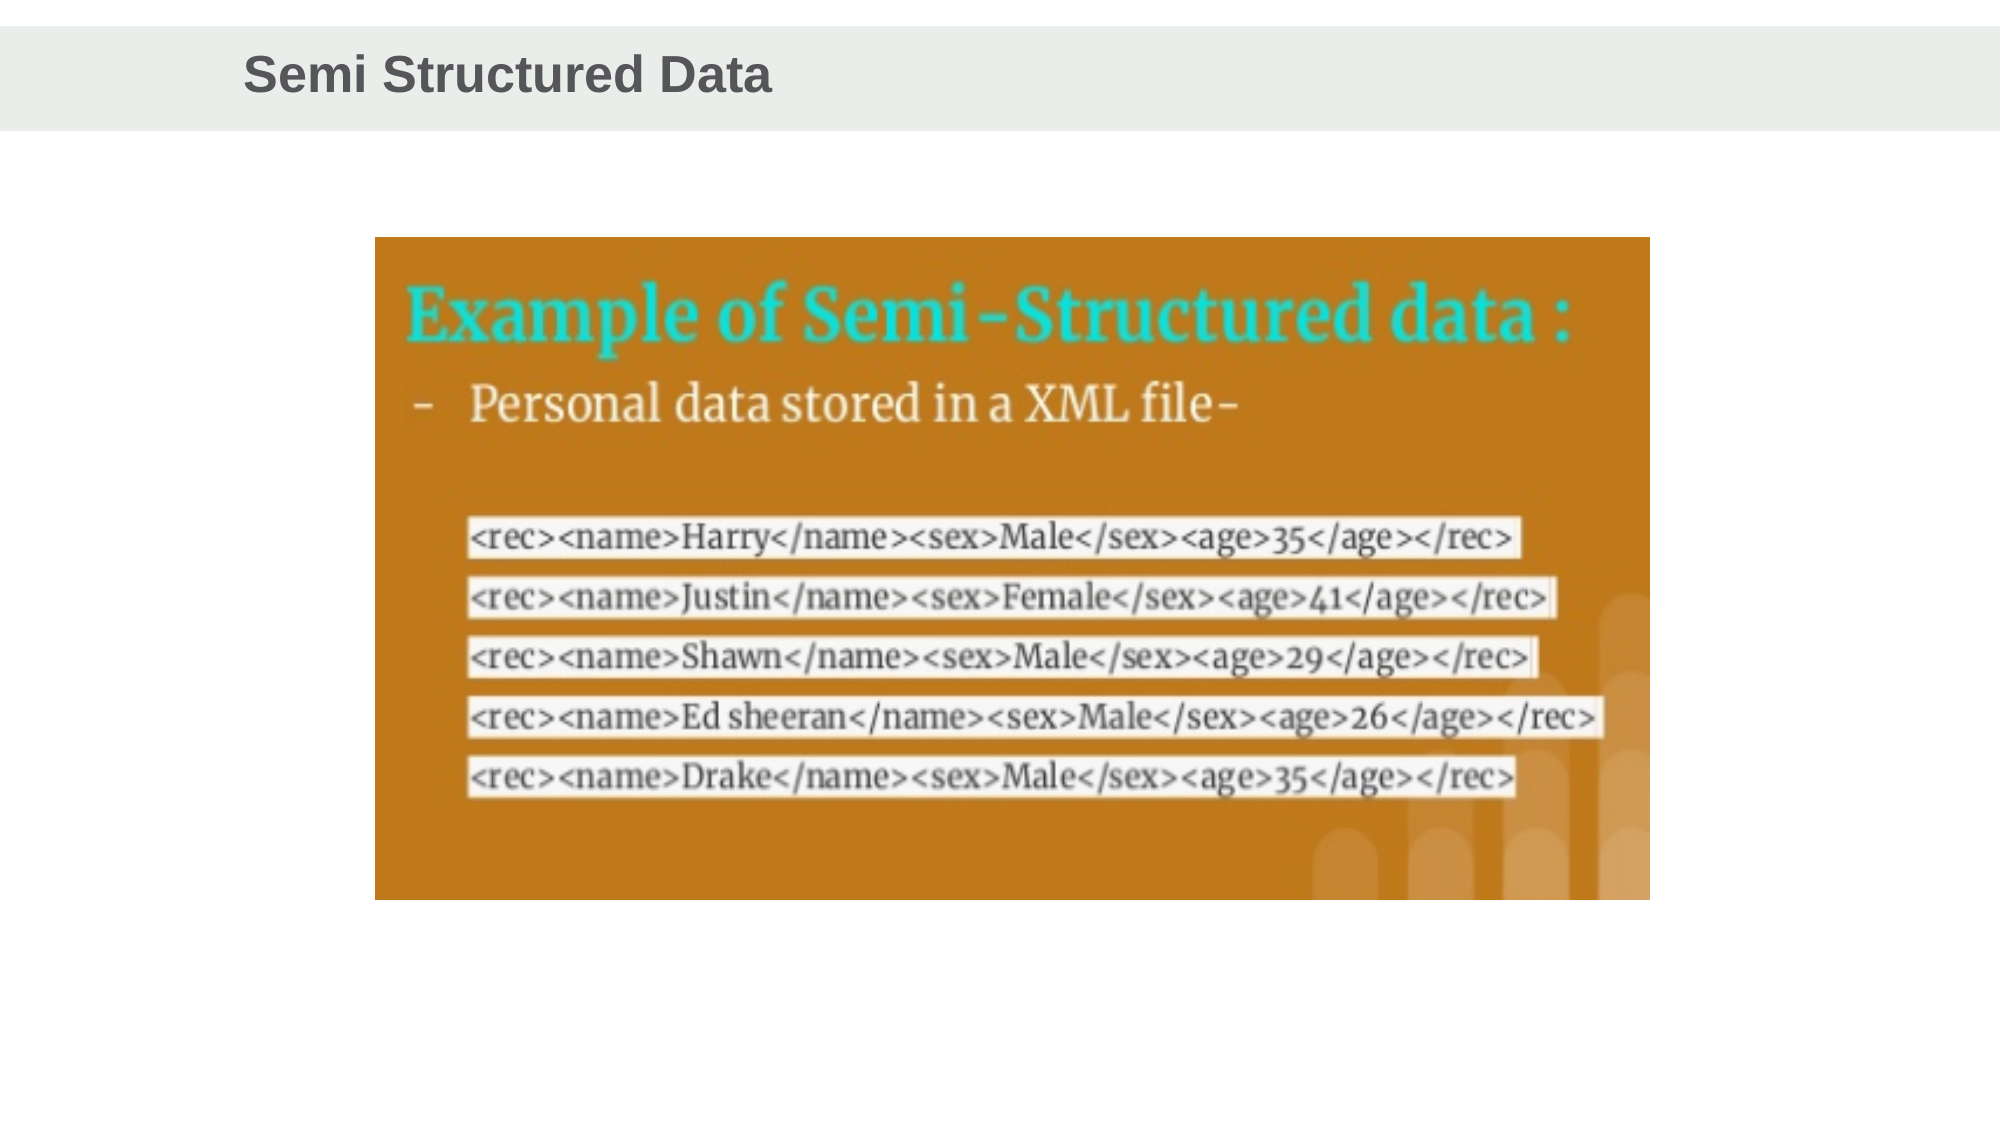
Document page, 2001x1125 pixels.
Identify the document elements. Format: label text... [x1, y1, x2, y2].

title Semi Structured Data [243, 39, 1757, 103]
picture [374, 237, 1651, 901]
